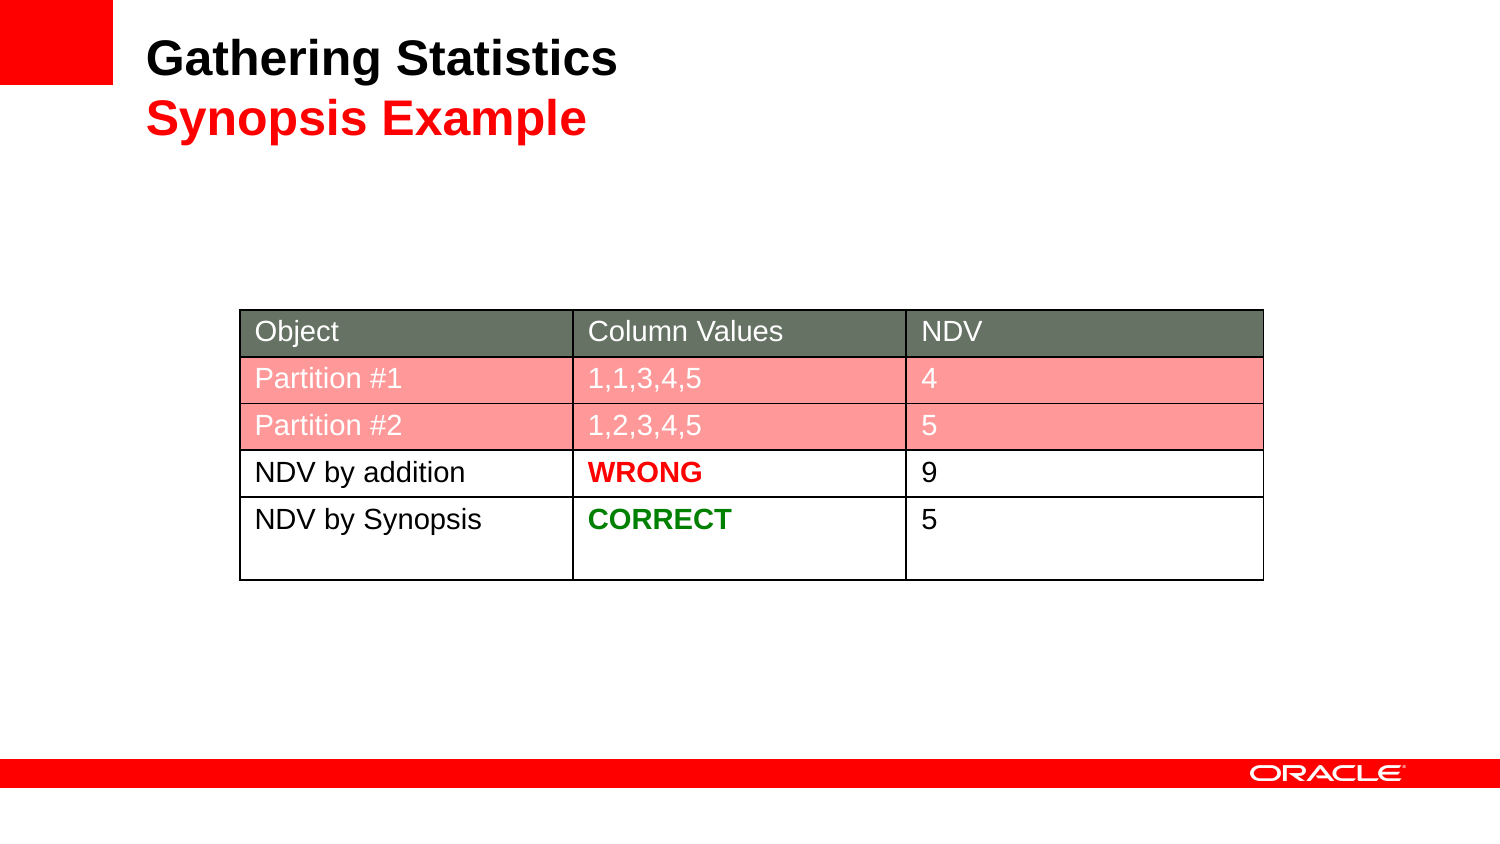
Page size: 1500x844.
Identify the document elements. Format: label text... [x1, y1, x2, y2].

table_cell 5 [907, 498, 1263, 579]
table_cell 9 [907, 451, 1263, 496]
table_cell WRONG [574, 451, 905, 496]
table_header Object [241, 311, 572, 356]
picture [0, 759, 1500, 788]
table_header NDV [907, 311, 1263, 356]
table_cell 4 [907, 358, 1263, 403]
title Gathering Statistics Synopsis Example [145, 25, 1390, 132]
table_cell 5 [907, 404, 1263, 449]
table_header Column Values [574, 311, 905, 356]
table_cell NDV by addition [241, 451, 572, 496]
table_cell CORRECT [574, 498, 905, 579]
table_cell 1,1,3,4,5 [574, 358, 905, 403]
table_cell 1,2,3,4,5 [574, 404, 905, 449]
table_cell Partition #1 [241, 358, 572, 403]
table_cell Partition #2 [241, 404, 572, 449]
picture [0, 0, 113, 85]
table_cell NDV by Synopsis [241, 498, 572, 579]
